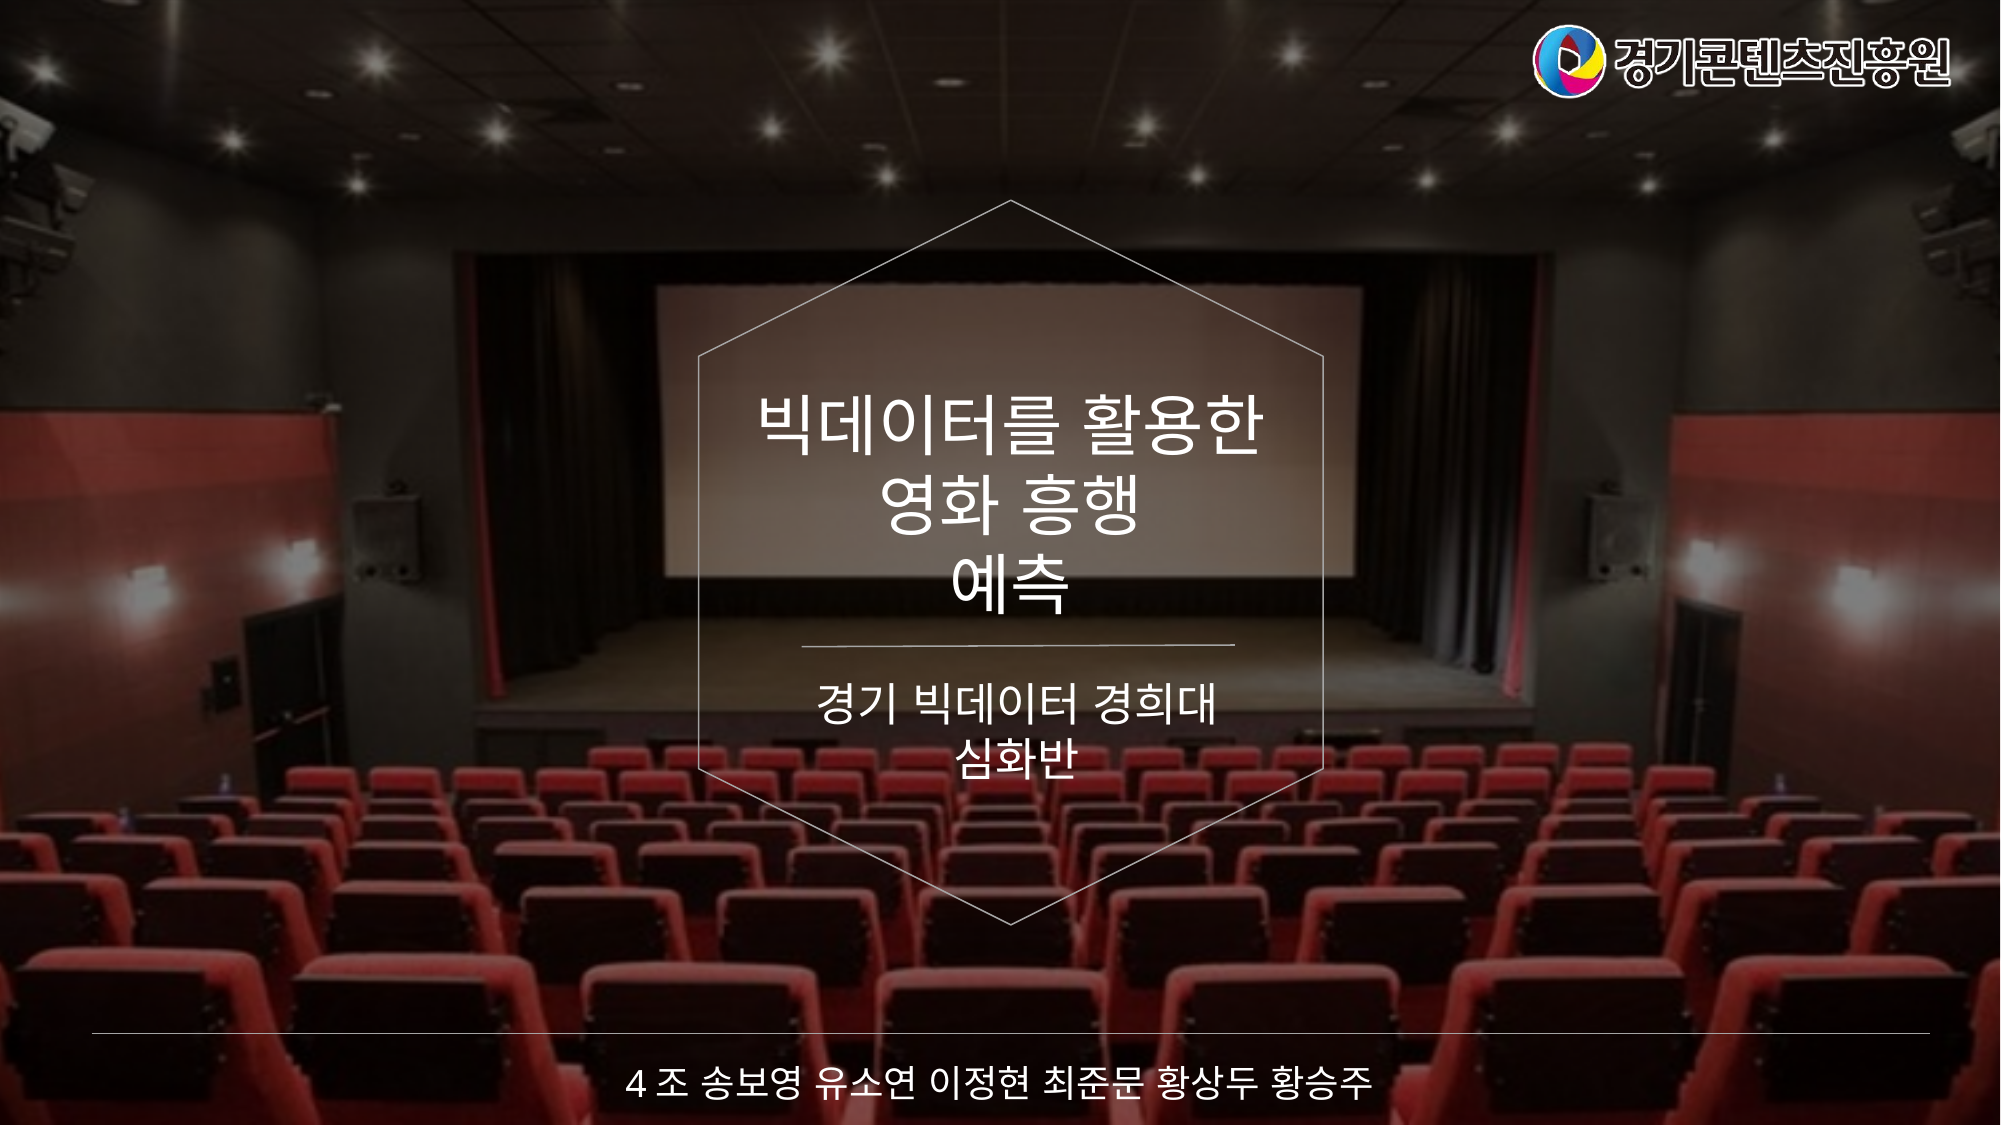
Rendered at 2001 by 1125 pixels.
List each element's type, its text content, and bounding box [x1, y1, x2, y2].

text_box 4조 송보영 유소연 이정현 최준문 황상두 황승주 [31, 1052, 1969, 1113]
text_box [801, 200, 1221, 305]
text_box [1279, 348, 1324, 791]
text_box [0, 0, 2000, 1125]
text_box 빅데이터를 활용한 영화 흥행 예측 [715, 305, 1307, 705]
text_box [698, 348, 1277, 925]
picture [1504, 0, 1985, 173]
text_box 경기 빅데이터 경희대 심화반 [755, 668, 1279, 792]
